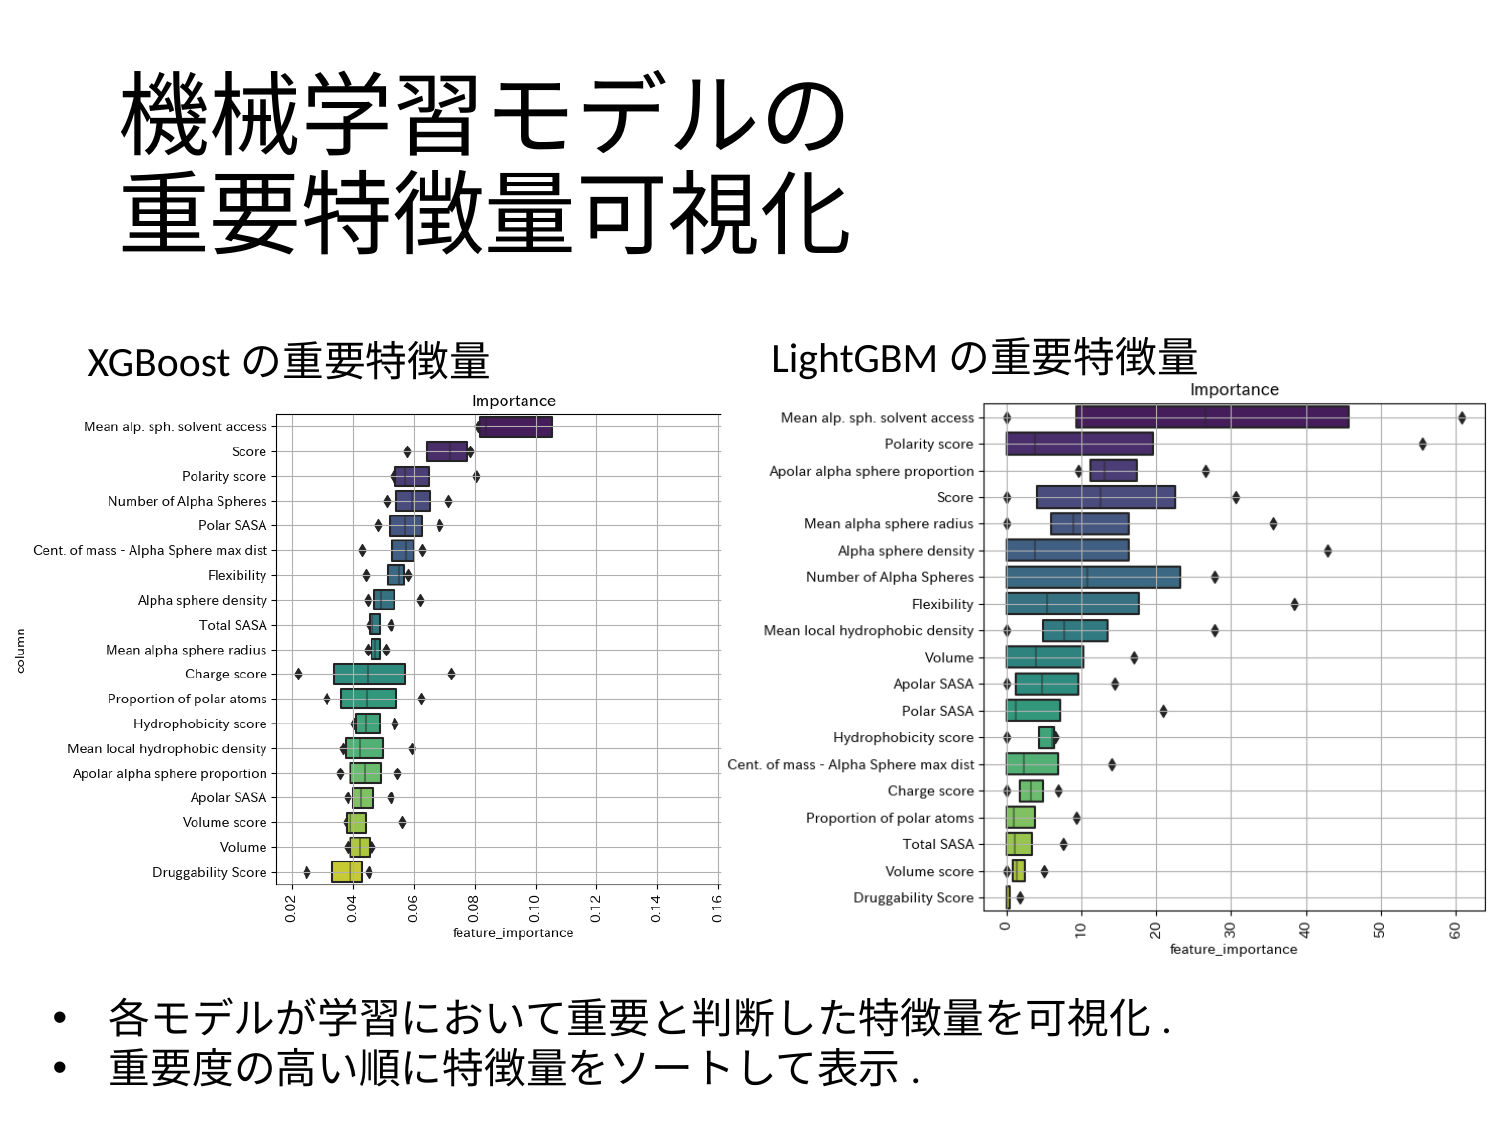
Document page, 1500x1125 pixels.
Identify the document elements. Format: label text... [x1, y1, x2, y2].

picture [0, 367, 1500, 973]
title 機械学習モデルの 重要特徴量可視化 [103, 59, 1397, 278]
text_box LightGBMの重要特徴量 [756, 323, 1214, 367]
text_box XGBoostの重要特徴量 [72, 327, 506, 379]
text_box 各モデルが学習において重要と判断した特徴量を可視化. 重要度の高い順に特徴量をソートして表示. [37, 984, 1406, 1100]
